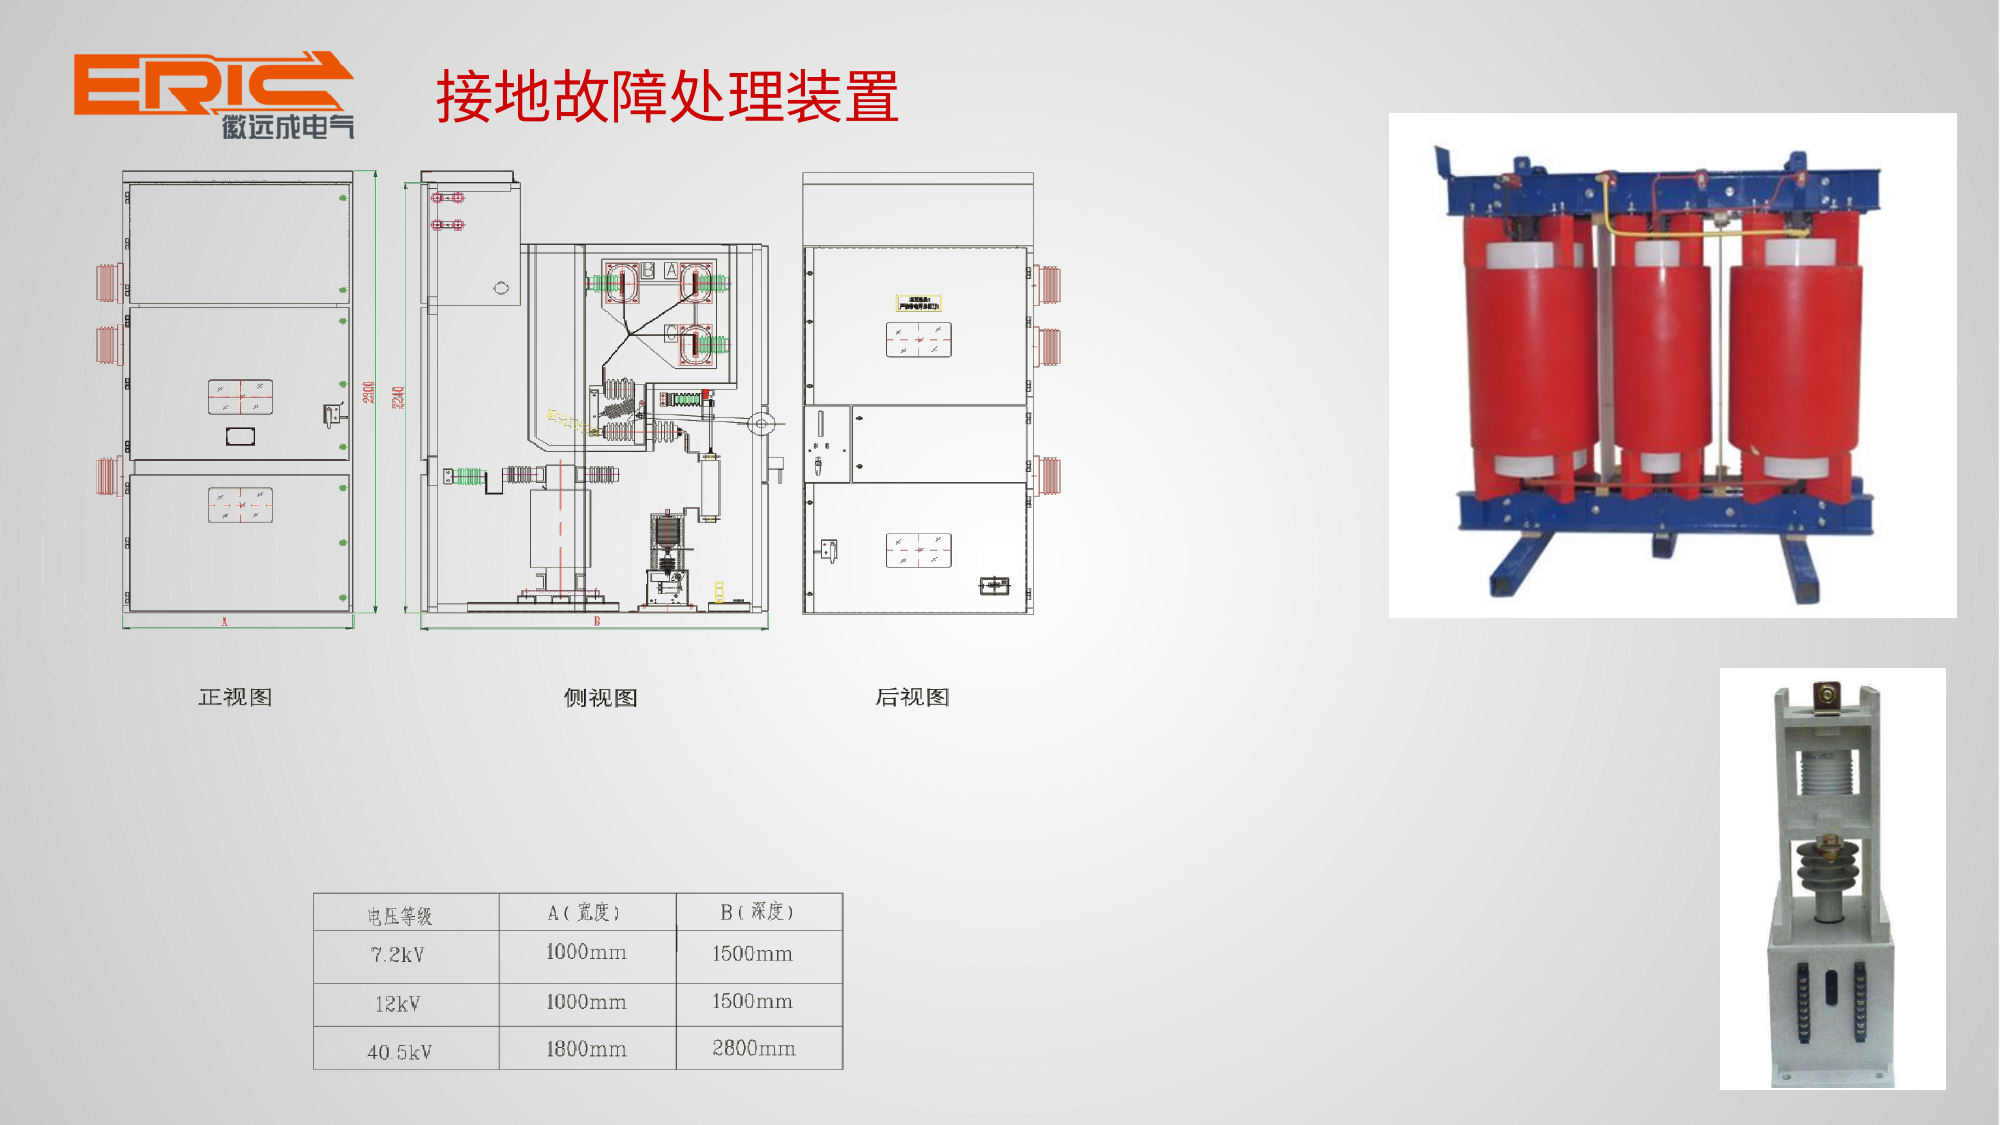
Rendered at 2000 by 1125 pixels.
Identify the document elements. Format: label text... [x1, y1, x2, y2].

picture [42, 50, 1212, 1107]
picture [1389, 113, 1957, 618]
text_box 接地故障处理装置 [421, 52, 1048, 119]
picture [1720, 668, 1946, 1090]
